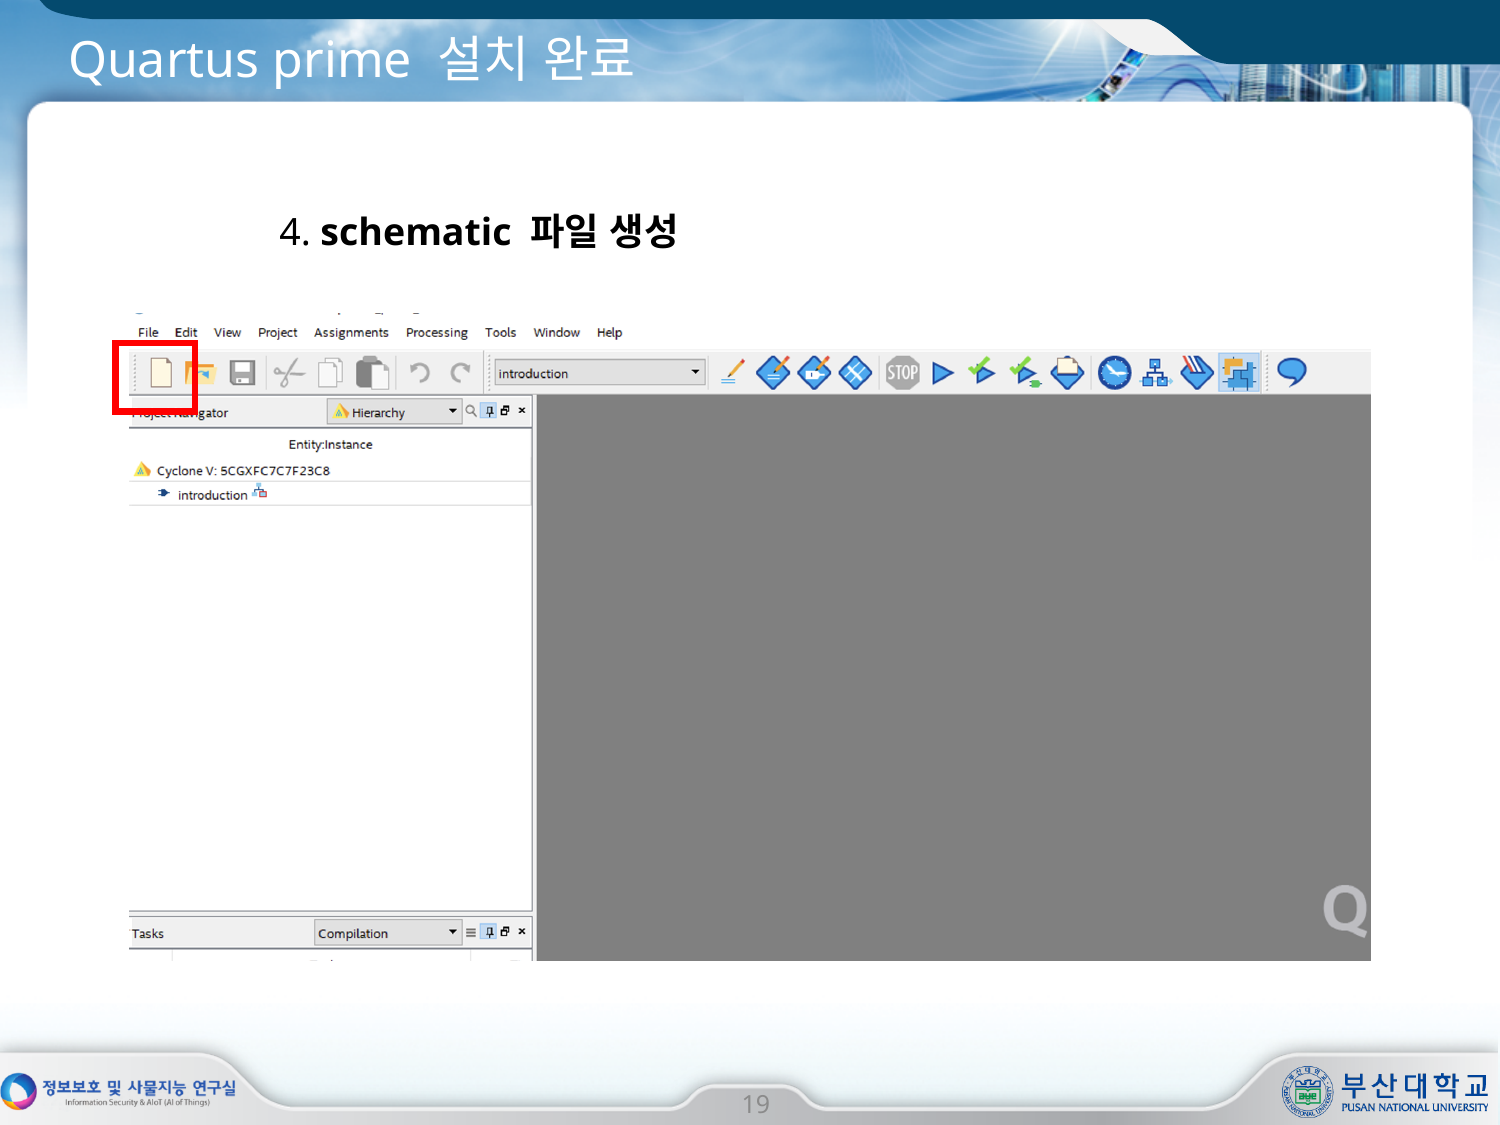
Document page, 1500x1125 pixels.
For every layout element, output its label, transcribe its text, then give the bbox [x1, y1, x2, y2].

picture [0, 0, 1500, 1125]
title Quartus prime 설치 완료 [53, 24, 1081, 90]
text_box 4. schematic 파일 생성 [264, 200, 694, 261]
text_box [115, 342, 123, 412]
slide_number 19 [702, 1075, 809, 1125]
